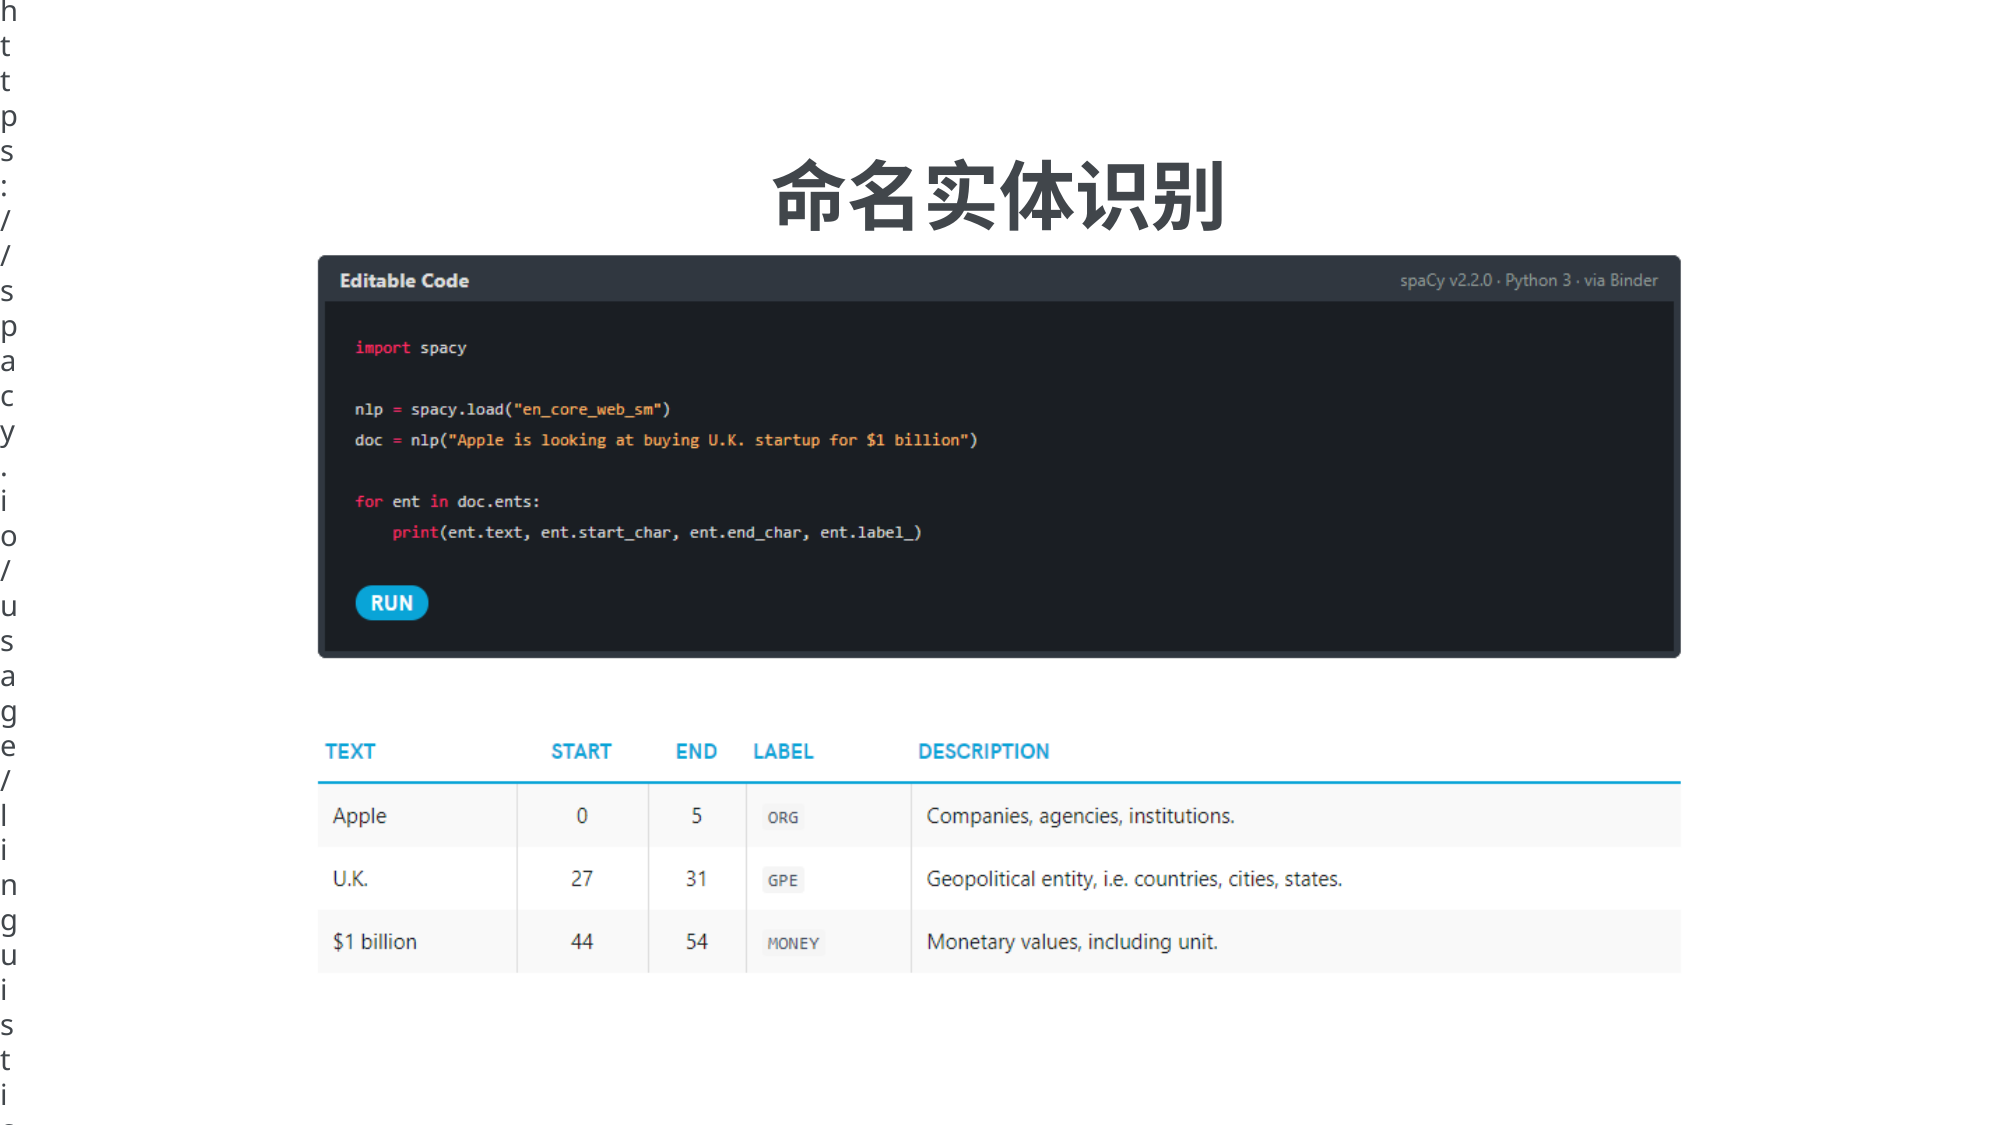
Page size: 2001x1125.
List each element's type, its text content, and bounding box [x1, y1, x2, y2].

text_box 命名实体识别 [166, 104, 1834, 248]
picture [314, 247, 1688, 980]
